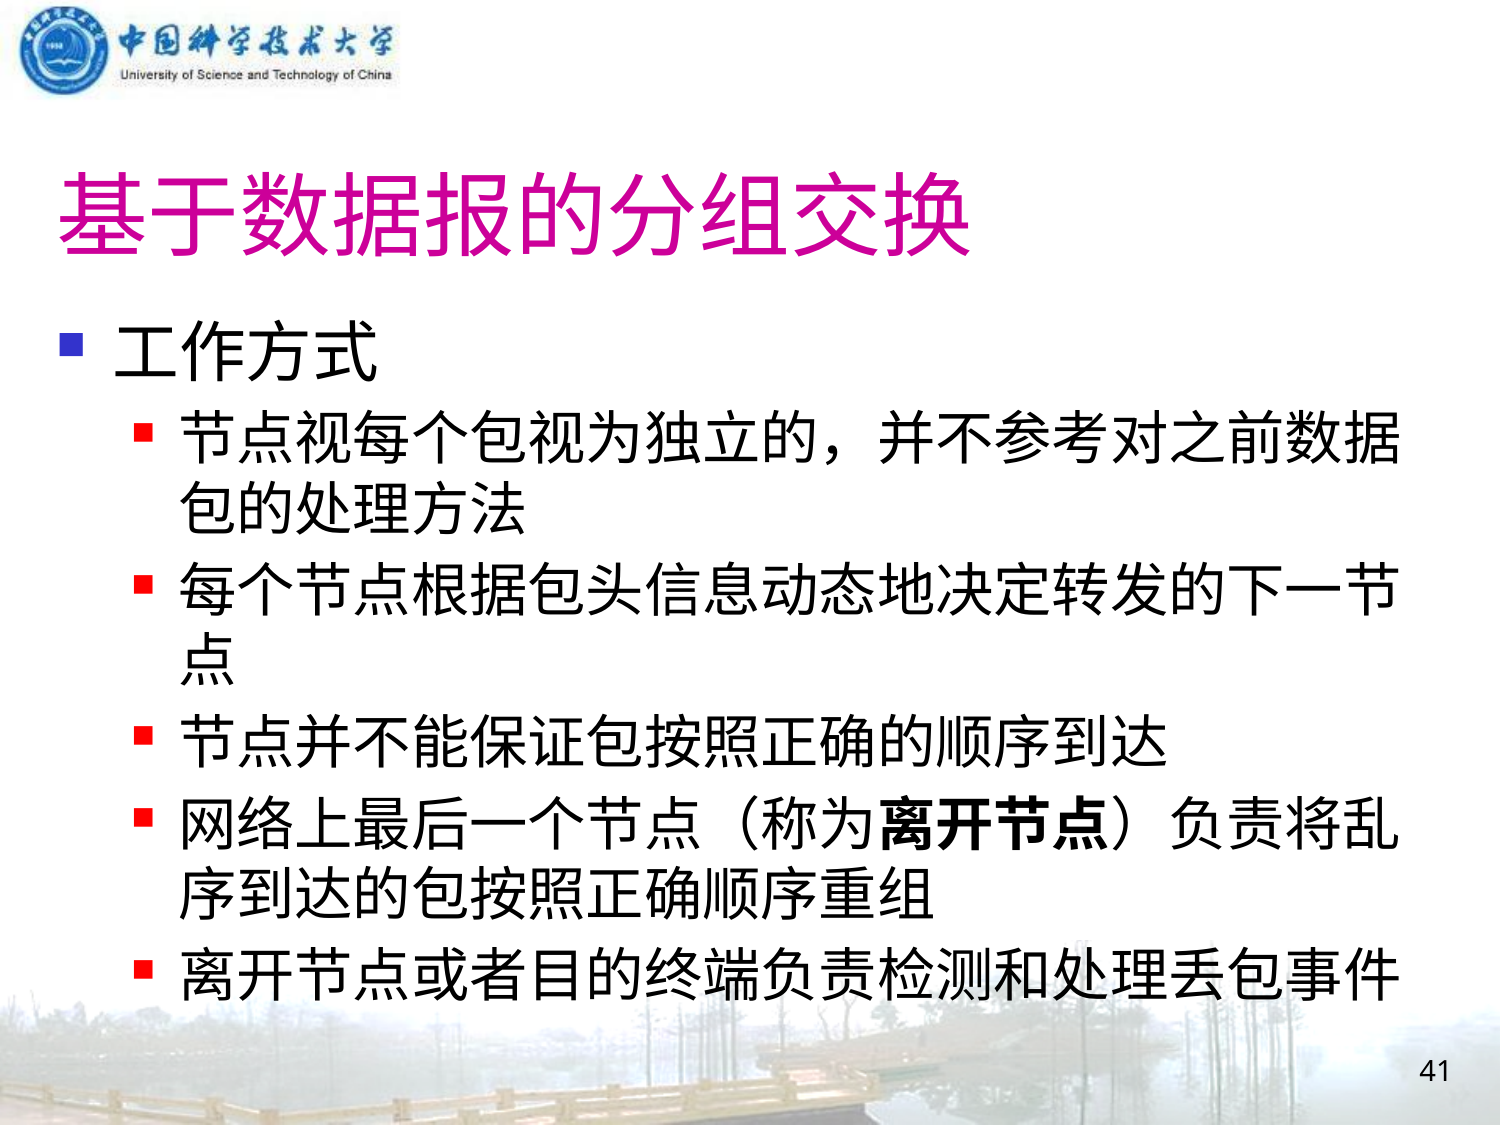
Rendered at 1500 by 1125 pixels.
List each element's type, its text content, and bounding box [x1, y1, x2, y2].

list 工作方式 节点视每个包视为独立的，并不参考对之前数据包的处理方法 每个节点根据包头信息动态地决定转发的下一节点 节点并不能保证包按照正确的顺序到达 网络上最后一个节点（称为离开节点）负责将乱序到达的包按照正确顺序重组 离开节点或者目的终端负责检测和处理丢包事件 [40, 302, 1470, 1007]
slide_number 41 [1154, 1023, 1468, 1100]
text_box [0, 940, 1500, 1125]
picture [0, 0, 422, 103]
title 基于数据报的分组交换 [40, 34, 1468, 276]
